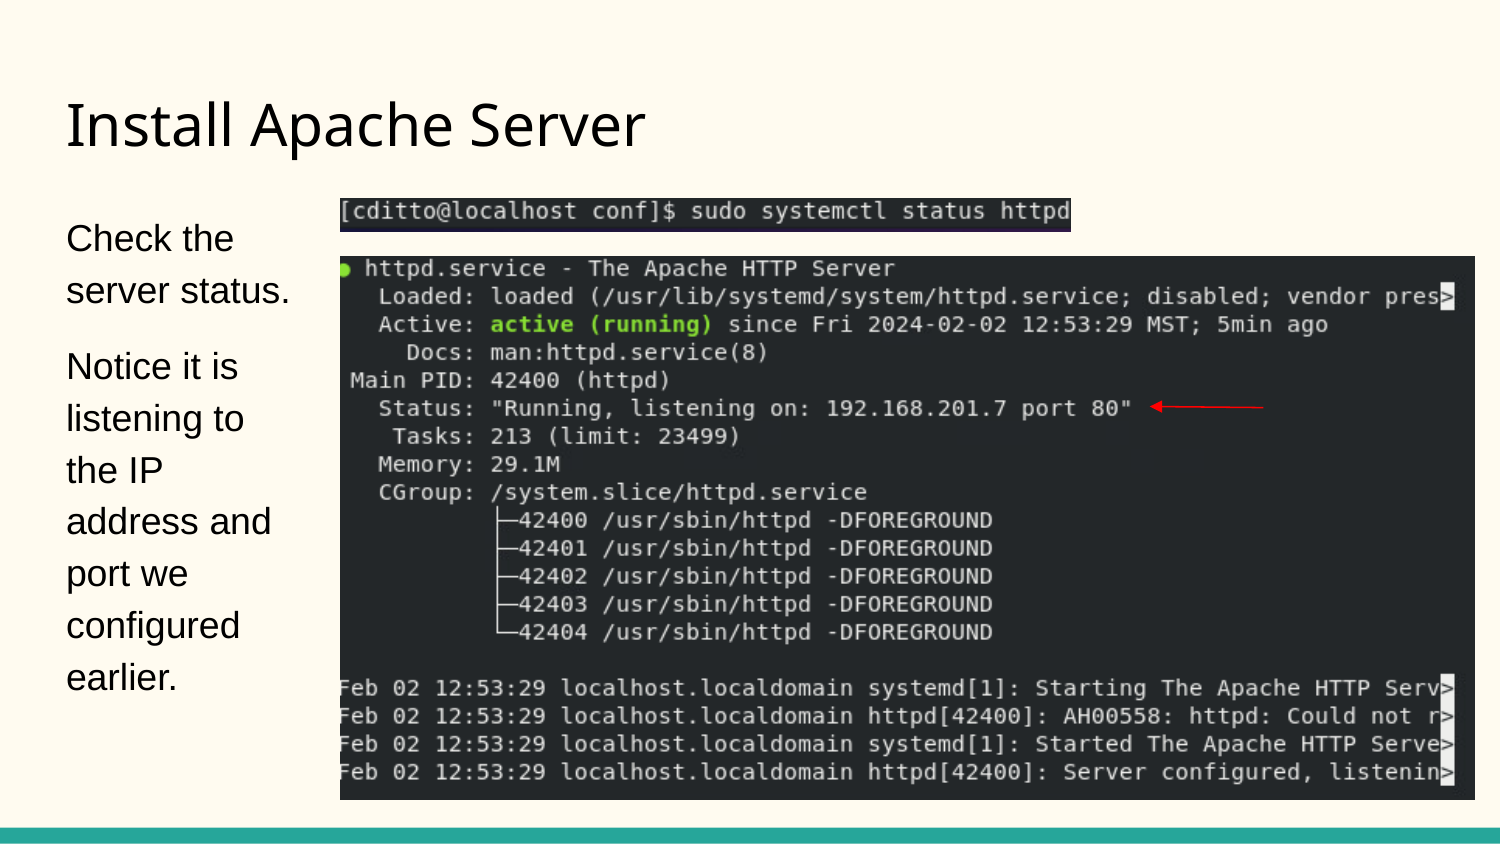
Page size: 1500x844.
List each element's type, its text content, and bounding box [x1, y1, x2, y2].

picture [340, 256, 1476, 800]
title Install Apache Server [51, 72, 1449, 174]
picture [340, 198, 1071, 232]
list Check the server status. Notice it is listening to the IP address and port we configured earlier. [51, 192, 316, 750]
